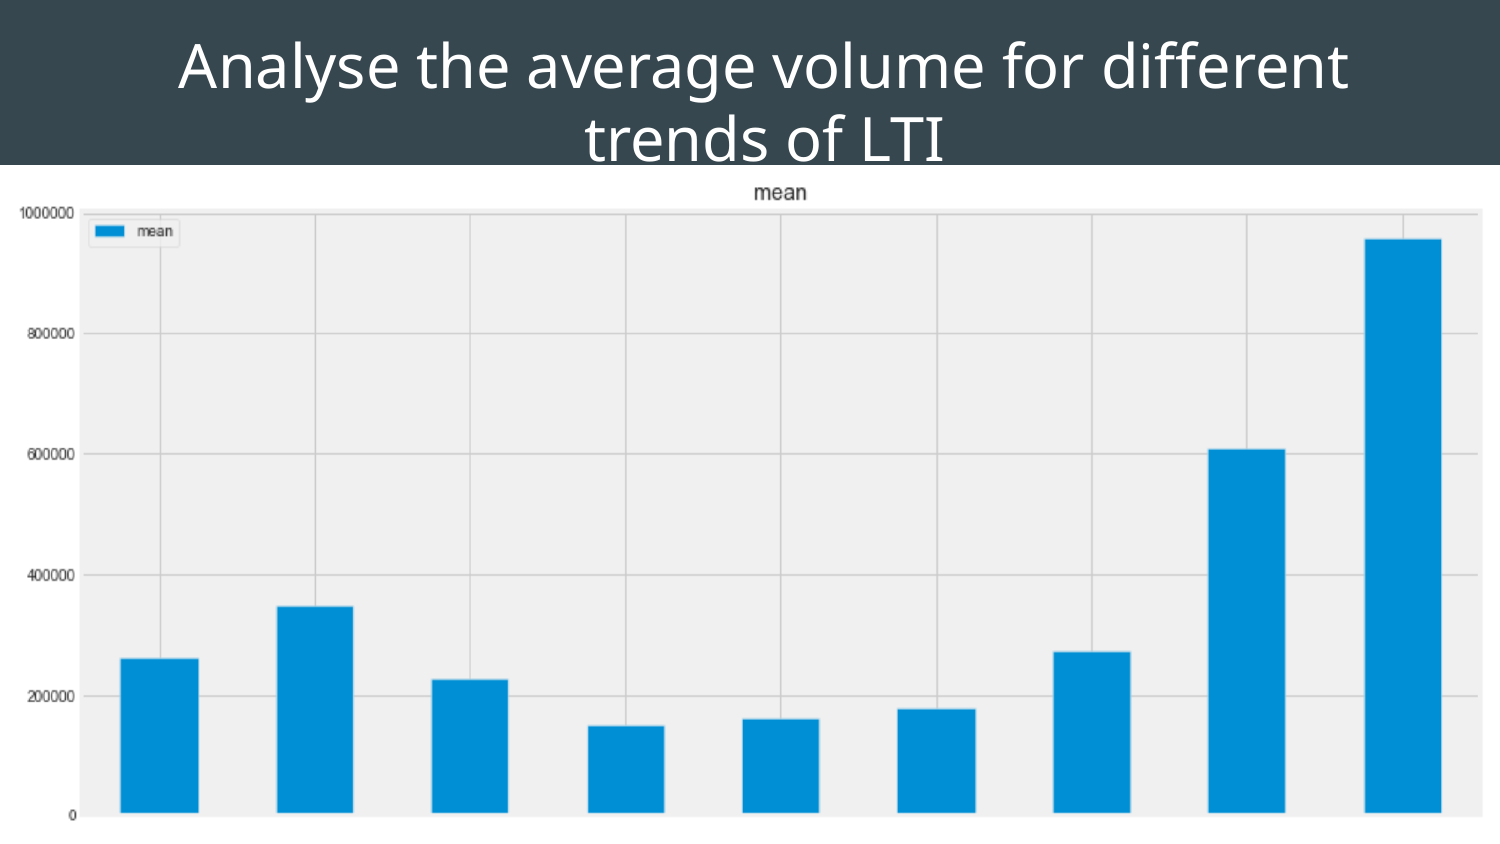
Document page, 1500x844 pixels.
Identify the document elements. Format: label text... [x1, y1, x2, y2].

picture [0, 164, 1500, 844]
title Analyse the average volume for different trends of LTI [63, 12, 1466, 163]
